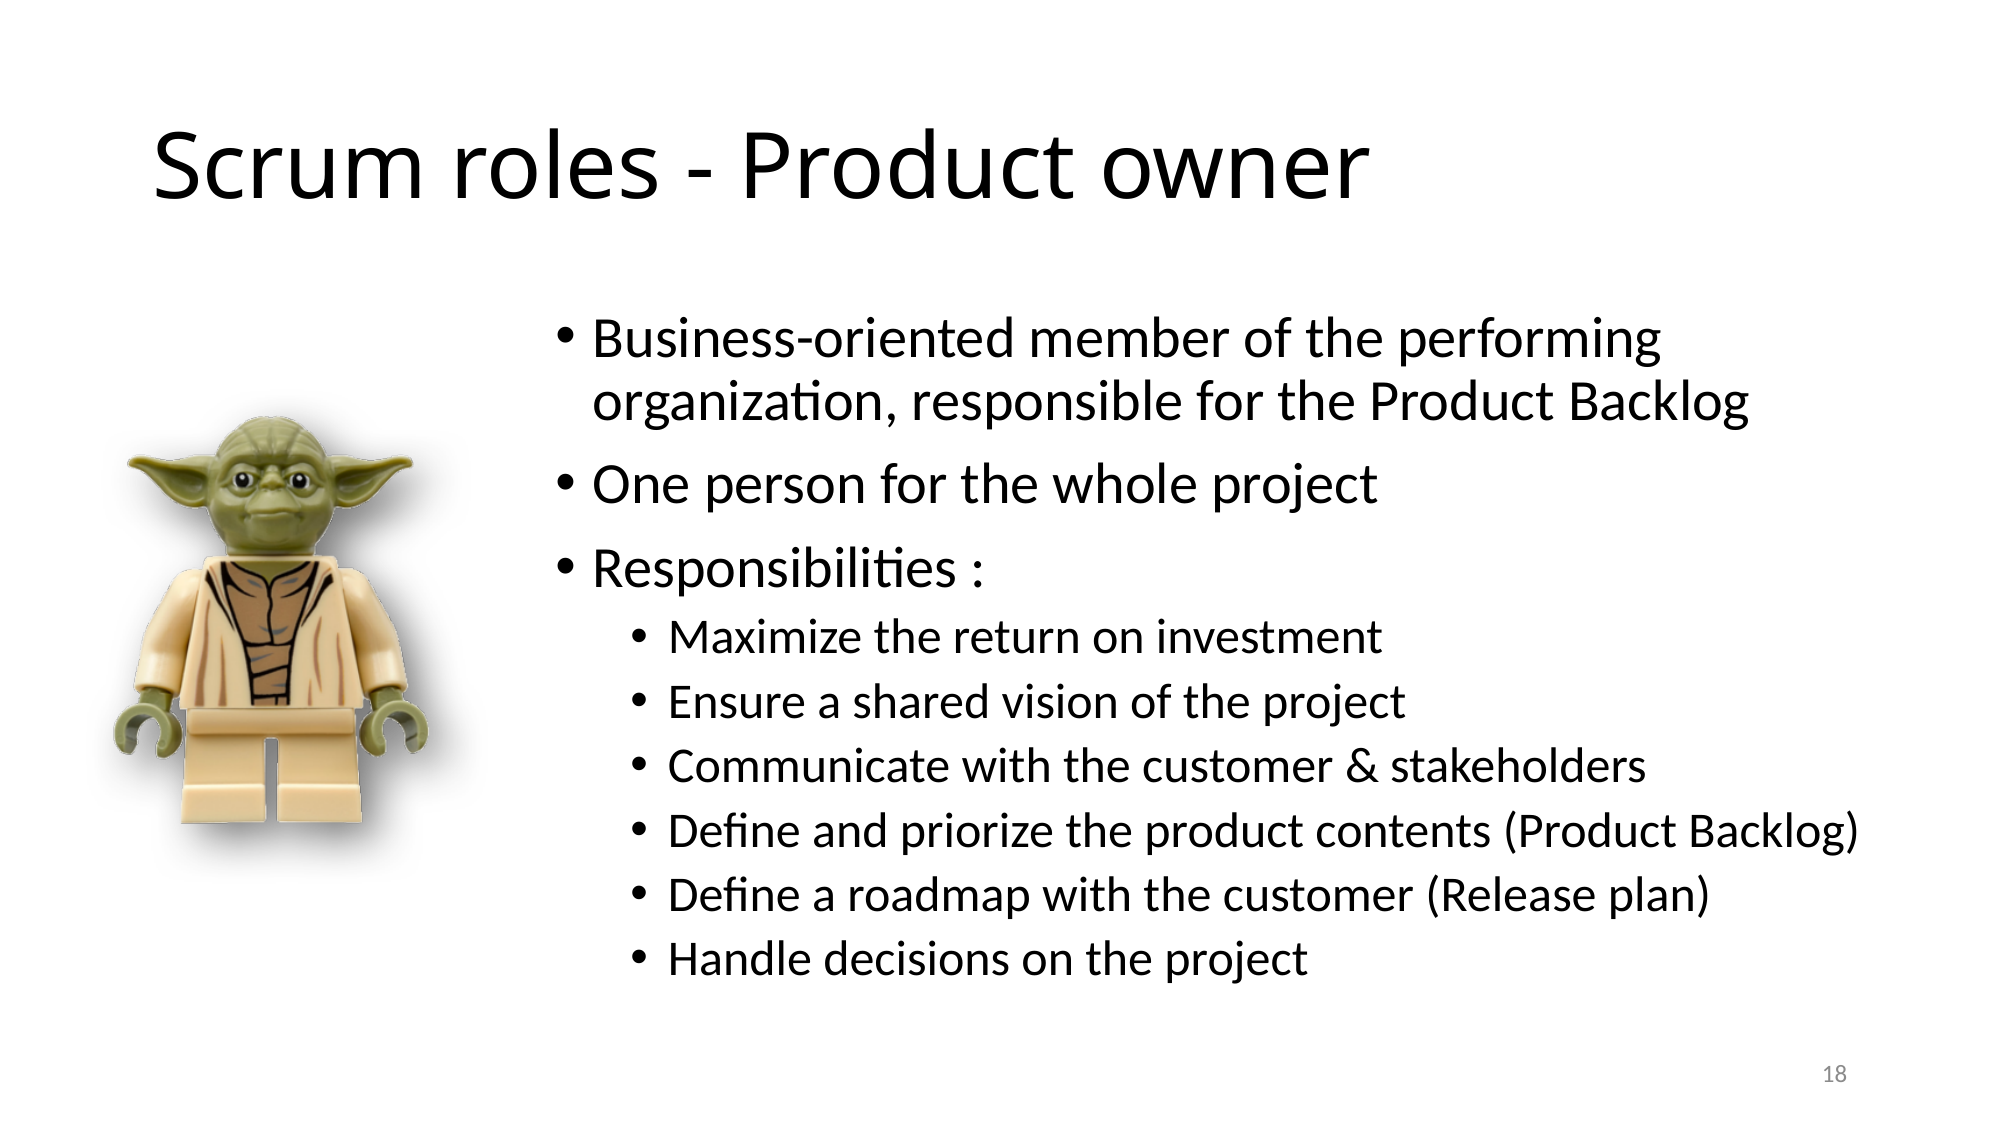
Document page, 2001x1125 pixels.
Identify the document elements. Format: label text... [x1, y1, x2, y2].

slide_number 18 [1412, 1042, 1863, 1103]
title Scrum roles - Product owner [137, 59, 1863, 278]
picture [79, 379, 450, 855]
list Business-oriented member of the performing organization, responsible for the Product Backlog One person for the whole project Responsibilities : Maximize the return on investment Ensure a shared vision of the project Communicate with the customer & stakeholders Define and priorize the product contents (Product Backlog) Define a roadmap with the customer (Release plan) Handle decisions on the project [540, 299, 1927, 1014]
